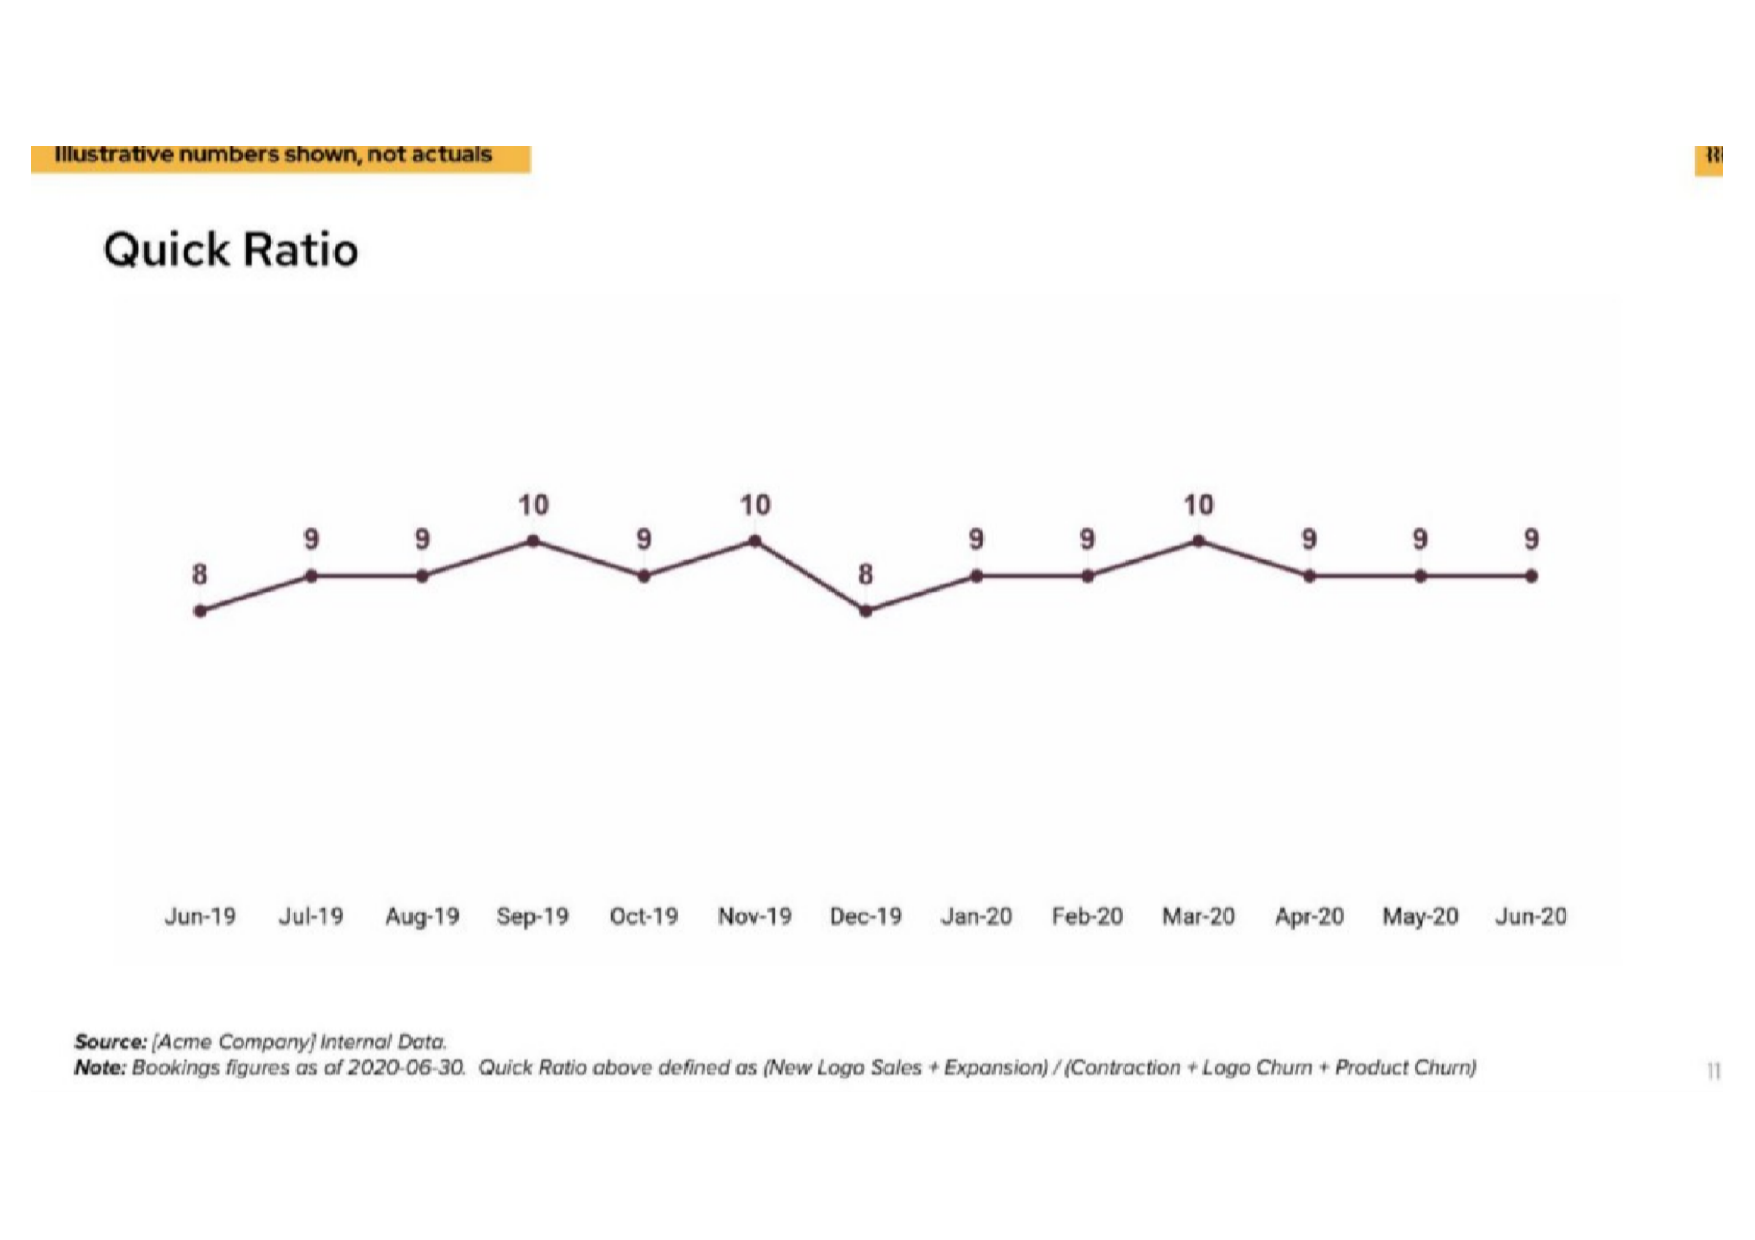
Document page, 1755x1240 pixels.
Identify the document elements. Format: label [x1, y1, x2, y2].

picture [30, 146, 1724, 1092]
